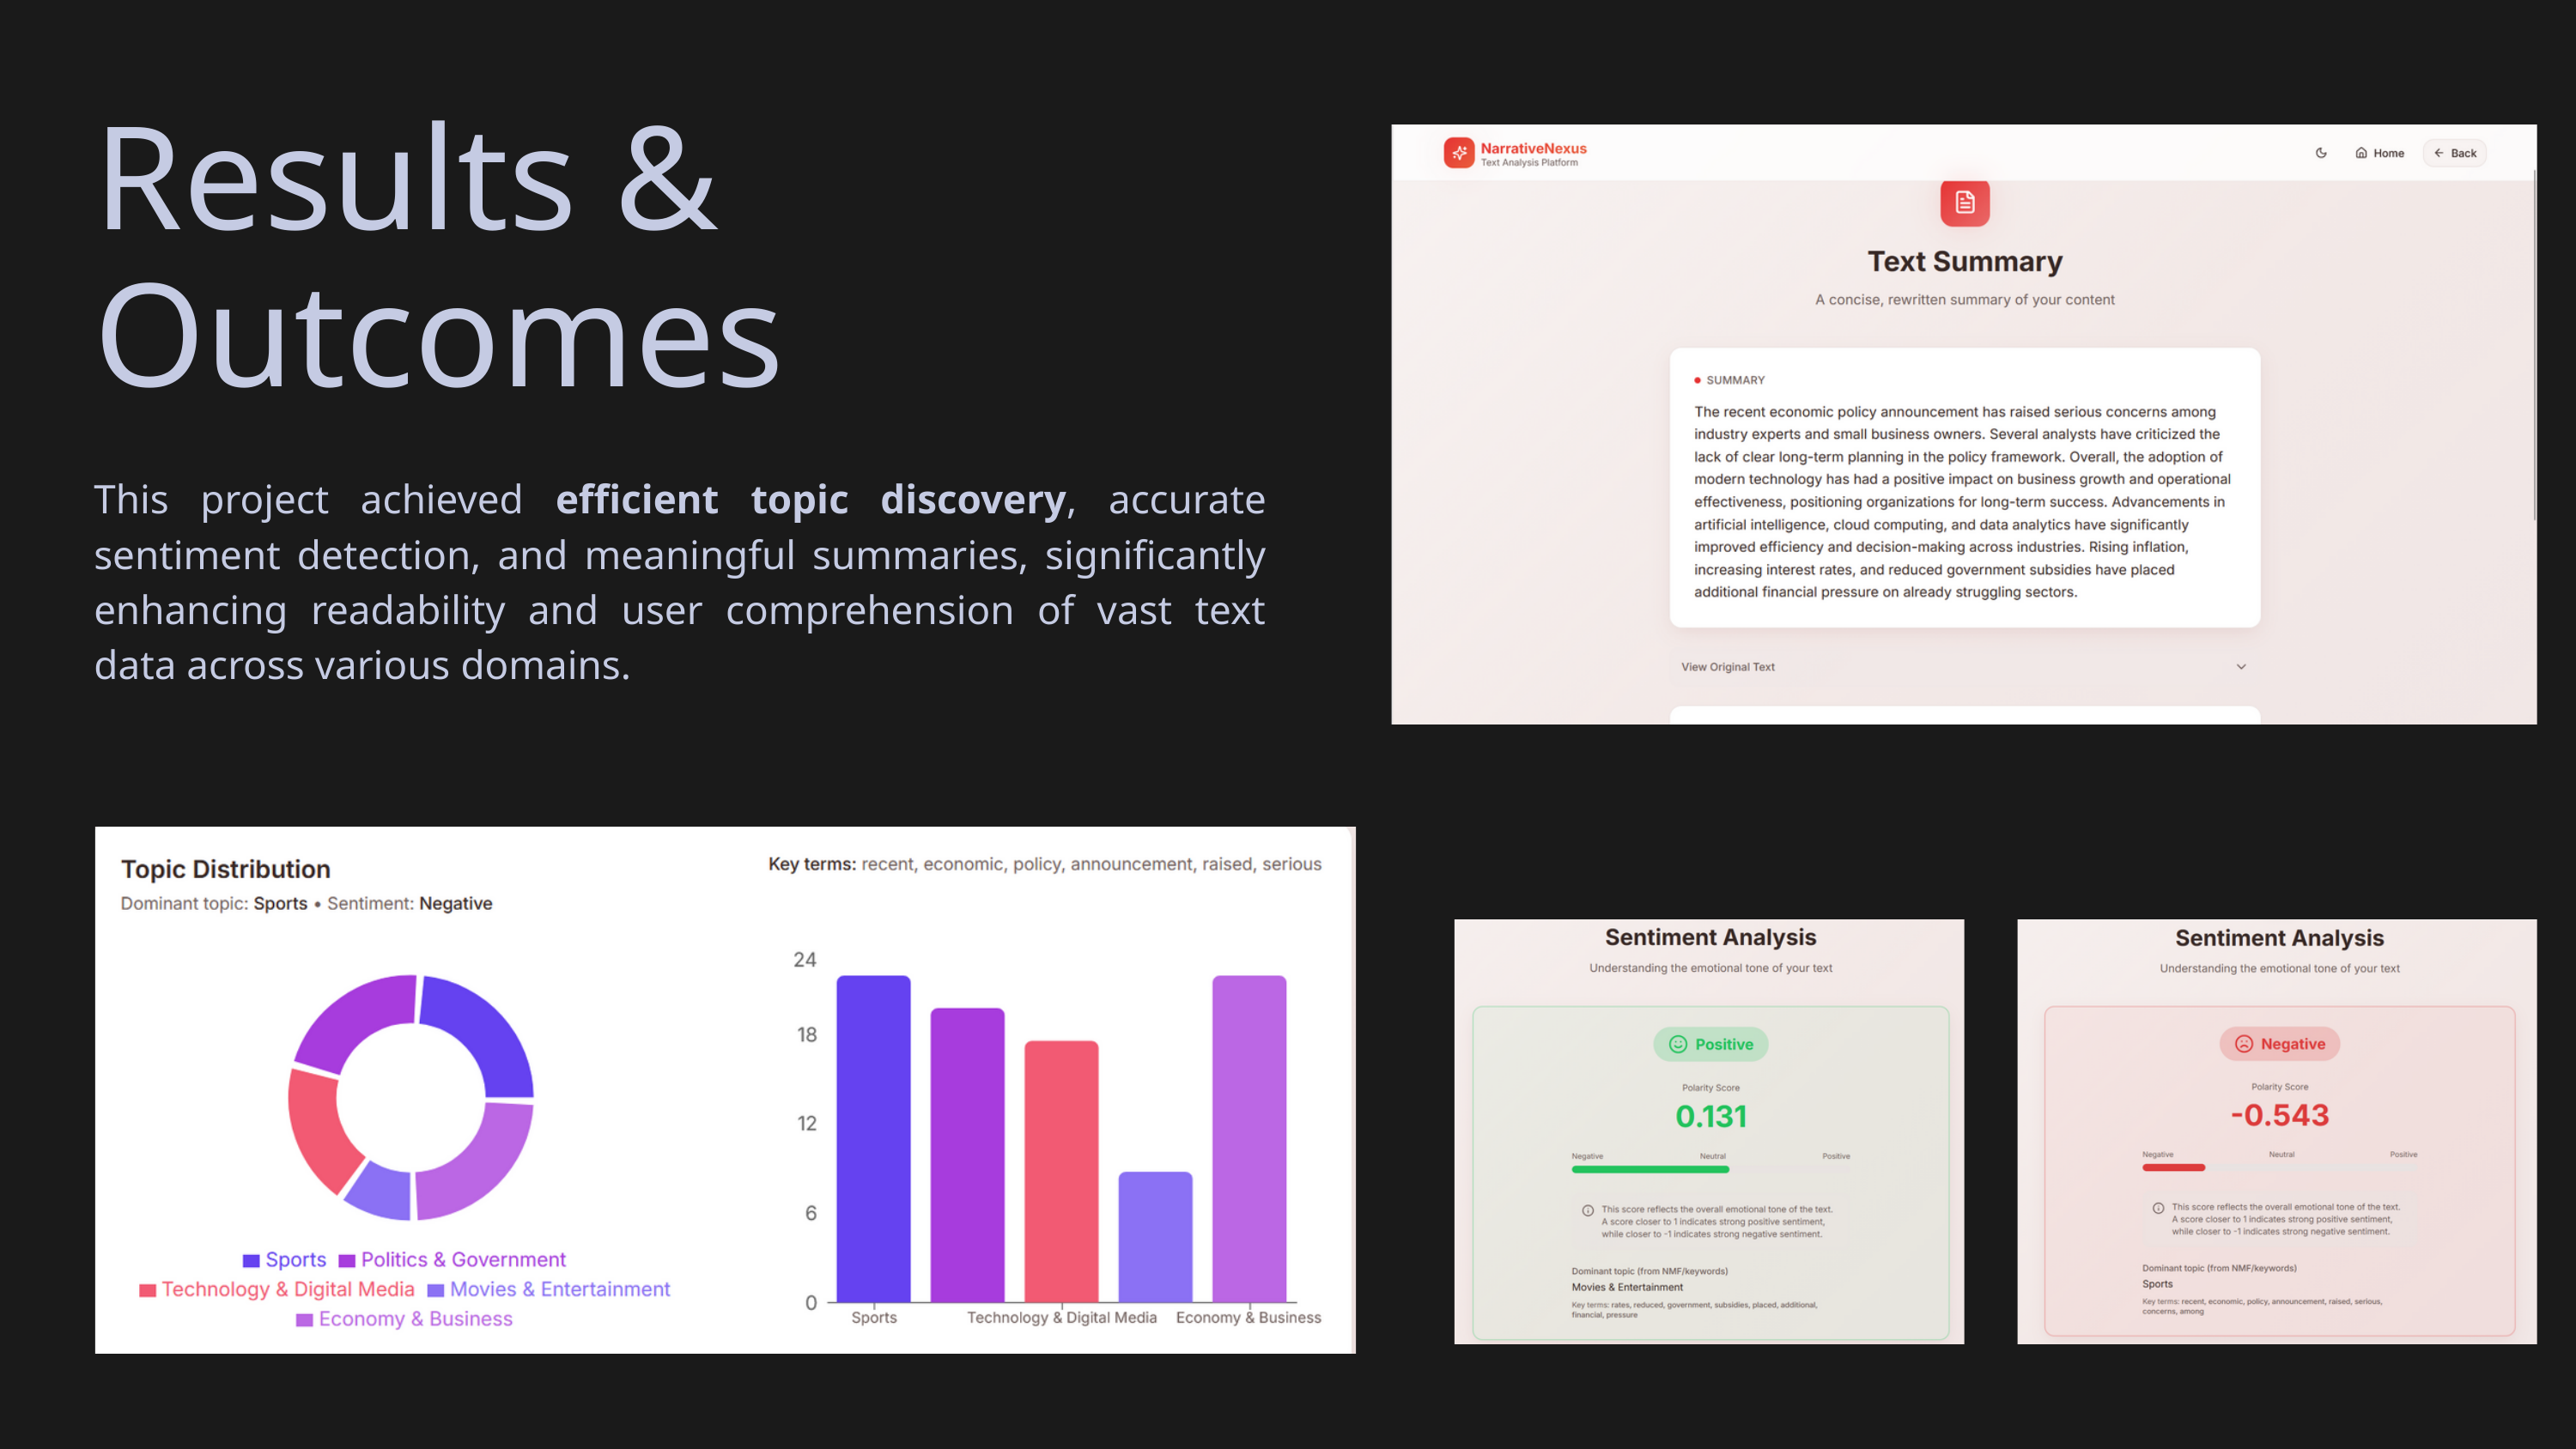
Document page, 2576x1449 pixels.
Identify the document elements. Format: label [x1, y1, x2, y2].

text_box [2017, 919, 2537, 1345]
text_box [94, 827, 1357, 1354]
text_box [1454, 919, 1965, 1345]
text_box [94, 94, 1267, 685]
text_box [1391, 124, 2537, 724]
